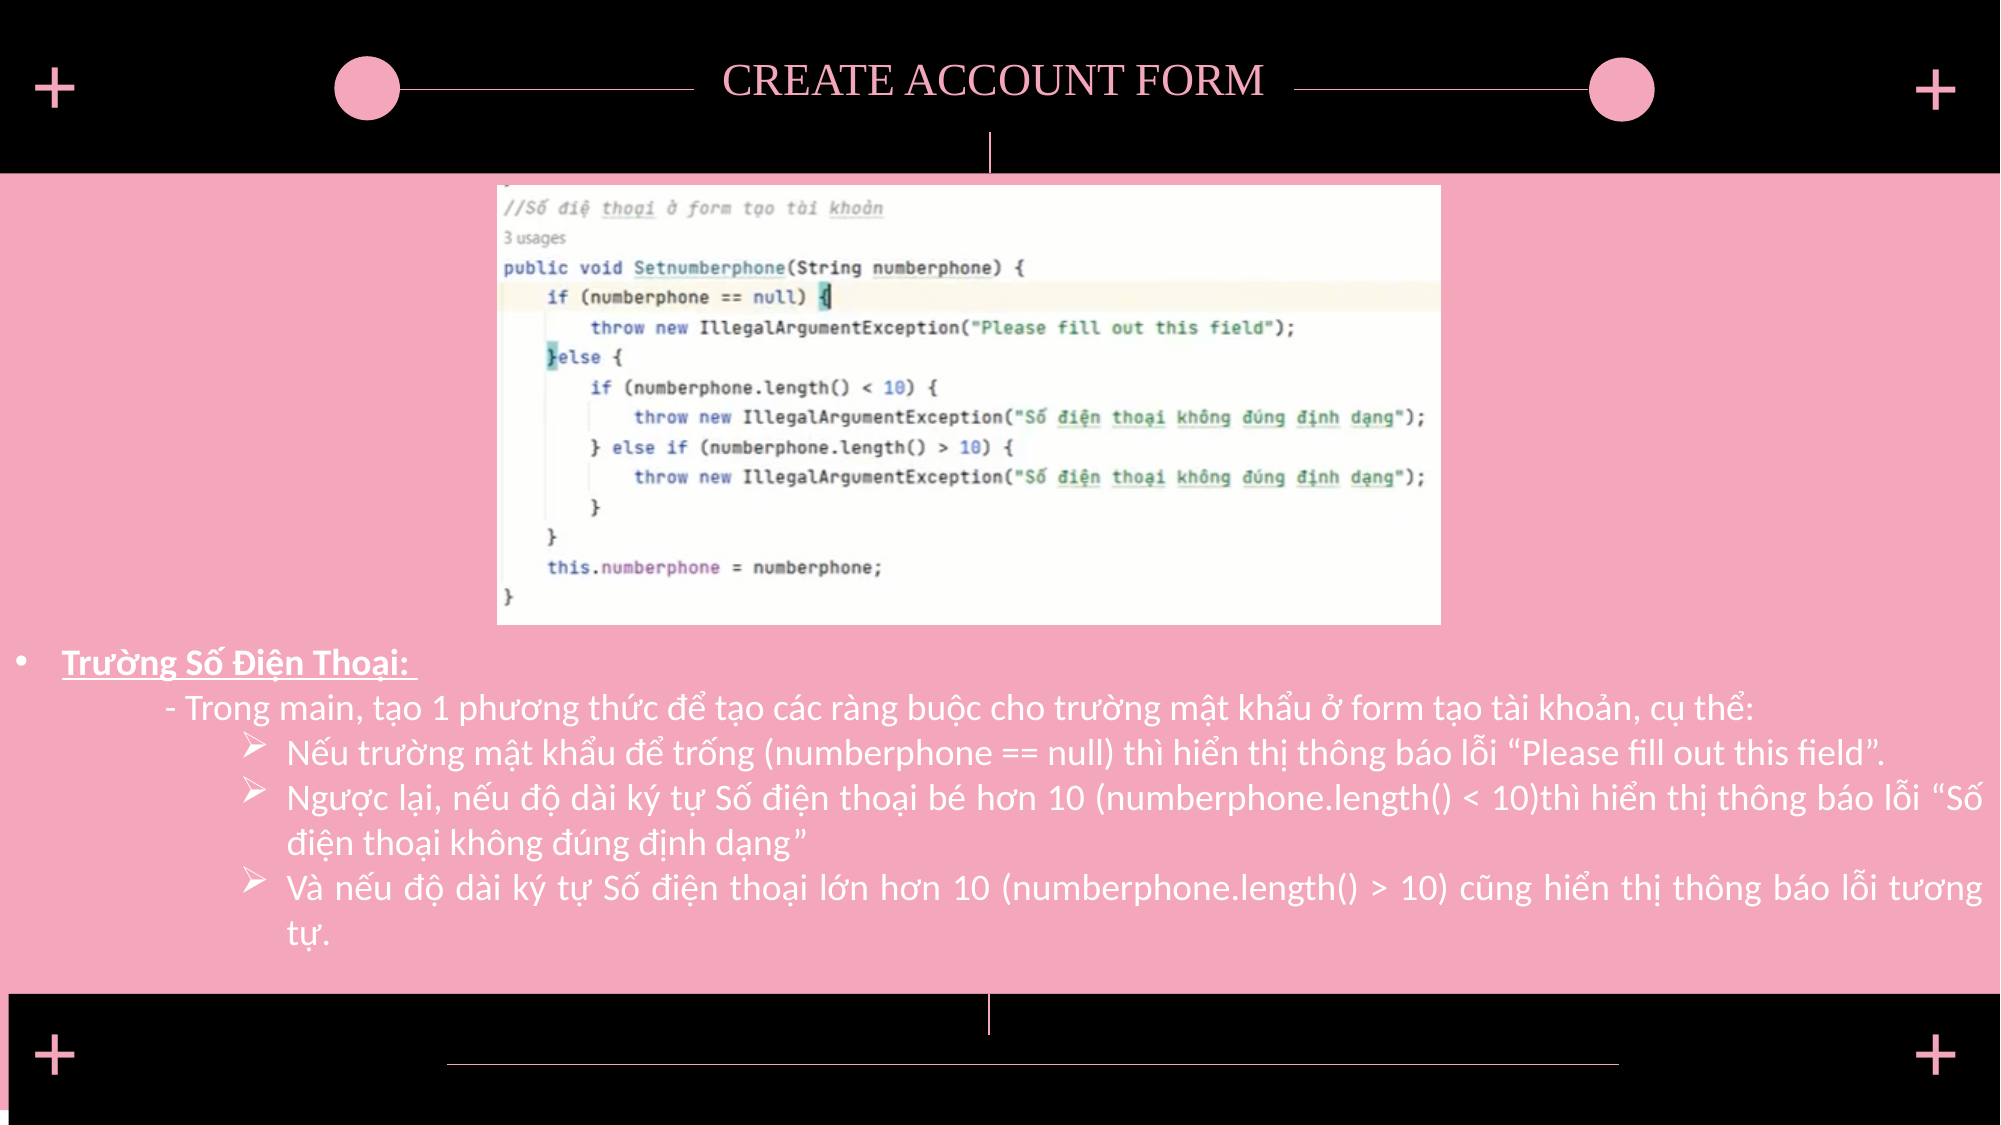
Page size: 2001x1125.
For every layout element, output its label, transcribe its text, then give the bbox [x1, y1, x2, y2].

text_box CREATE ACCOUNT FORM [588, 42, 1412, 112]
text_box [1588, 56, 1656, 123]
text_box + [16, 994, 83, 1109]
text_box [7, 993, 2000, 1125]
picture [497, 185, 1441, 625]
text_box [333, 55, 402, 122]
text_box + [1897, 994, 1964, 1109]
text_box [0, 0, 2000, 174]
text_box + [16, 27, 83, 142]
text_box Trường Số Điện Thoại: - Trong main, tạo 1 phương thức để tạo các ràng buộc cho trường mật khẩu ở form tạo tài khoản, cụ thể: Nếu trường mật khẩu để trống (numberphone == null) thì hiển thị thông báo lỗi “Please fill out this field”. Ngược lại, nếu độ dài ký tự Số điện thoại bé hơn 10 (numberphone.length() < 10)thì hiển thị thông báo lỗi “Số điện thoại không đúng định dạng” Và nếu độ dài ký tự Số điện thoại lớn hơn 10 (numberphone.length() > 10) cũng hiển thị thông báo lỗi tương tự. [0, 174, 2000, 1111]
text_box + [1897, 28, 1964, 144]
